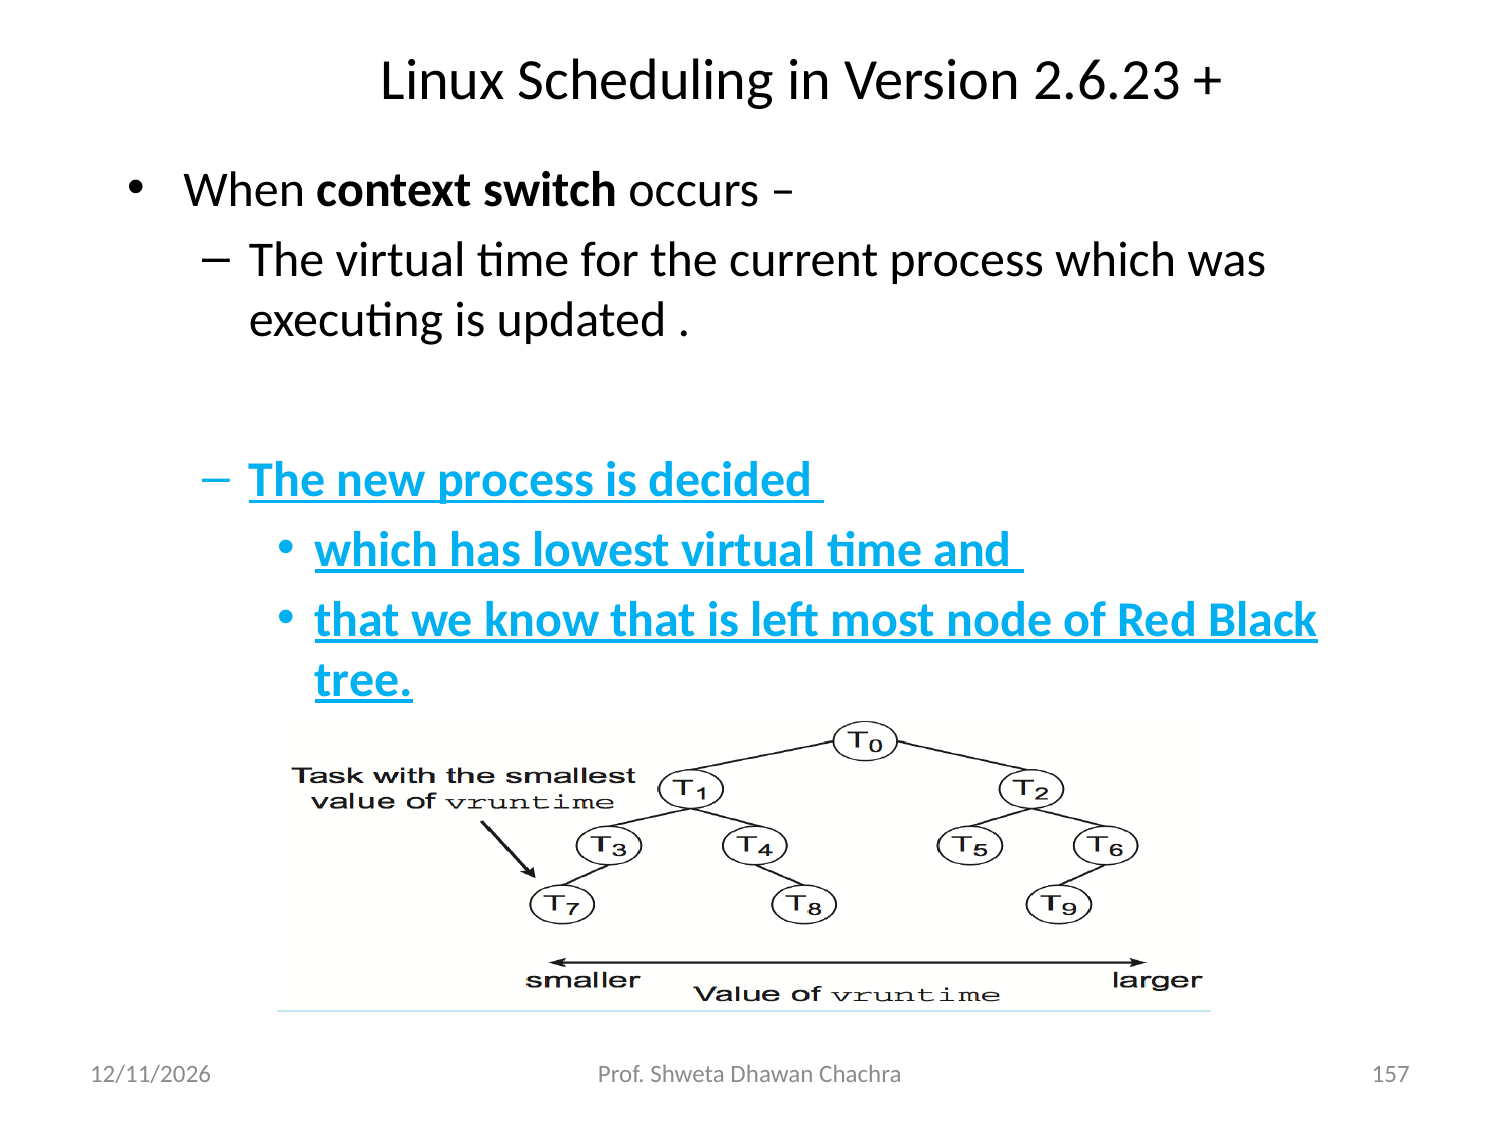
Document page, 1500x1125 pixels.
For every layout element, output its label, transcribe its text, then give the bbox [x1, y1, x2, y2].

footer Prof. Shweta Dhawan Chachra [512, 1042, 988, 1103]
picture [277, 715, 1211, 1012]
title Linux Scheduling in Version 2.6.23 + [179, 28, 1425, 124]
slide_number 157 [1074, 1042, 1425, 1103]
list When context switch occurs – The virtual time for the current process which was executing is updated . The new process is decided which has lowest virtual time and that we know that is left most node of Red Black tree. [112, 149, 1346, 1001]
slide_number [75, 1042, 425, 1103]
